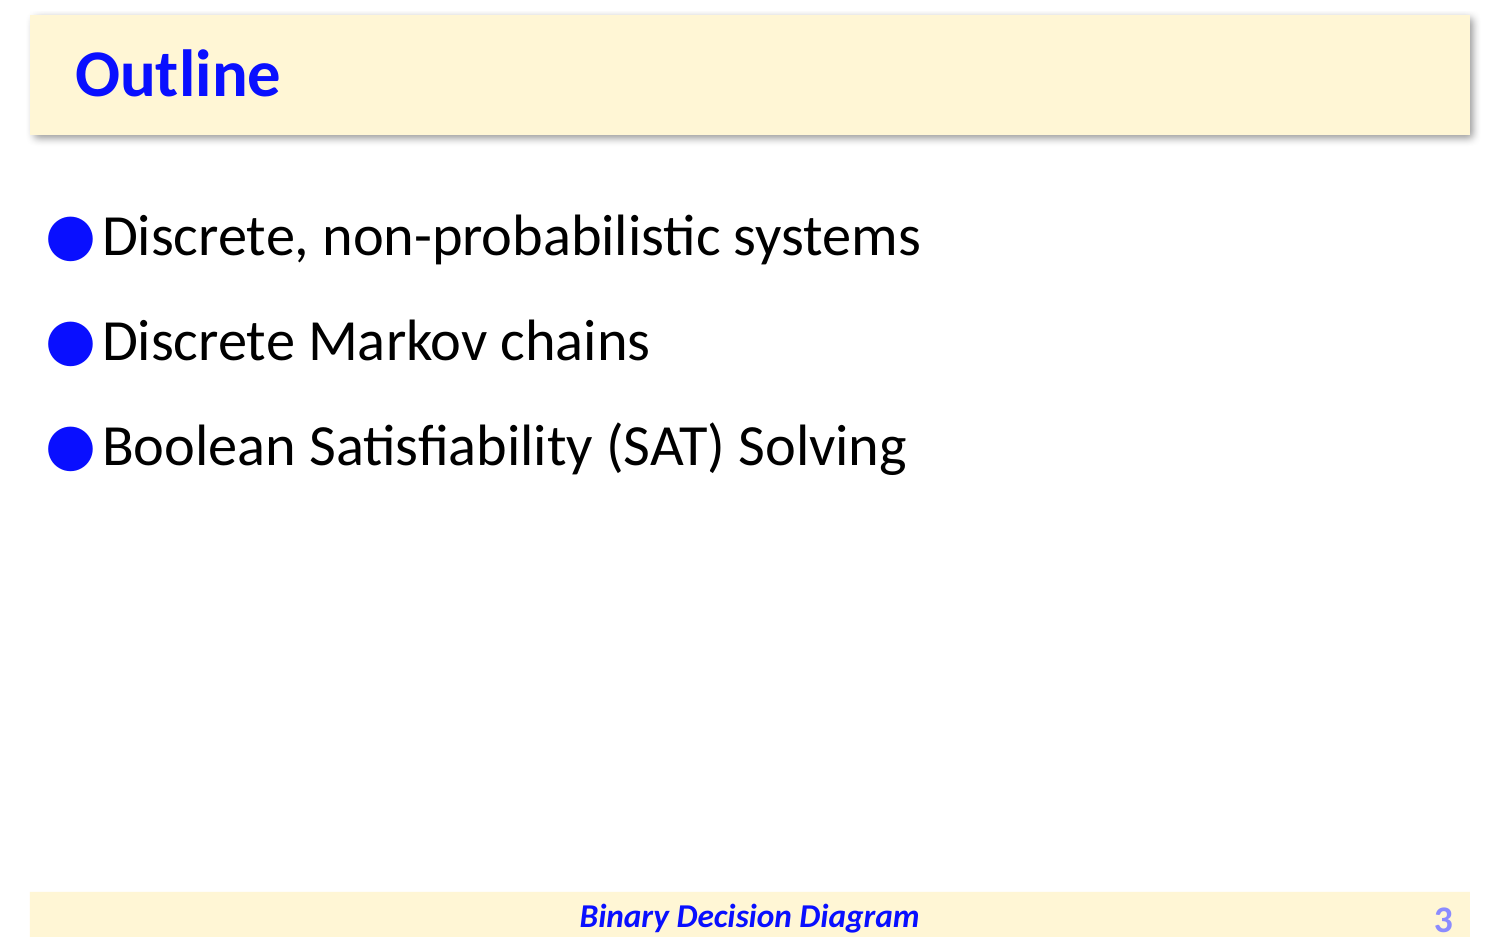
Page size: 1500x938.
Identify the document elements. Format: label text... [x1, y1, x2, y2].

title Outline [30, 15, 1470, 135]
list Discrete, non-probabilistic systems Discrete Markov chains Boolean Satisfiability (SAT) Solving [30, 154, 1470, 875]
slide_number 3 [1380, 894, 1468, 938]
